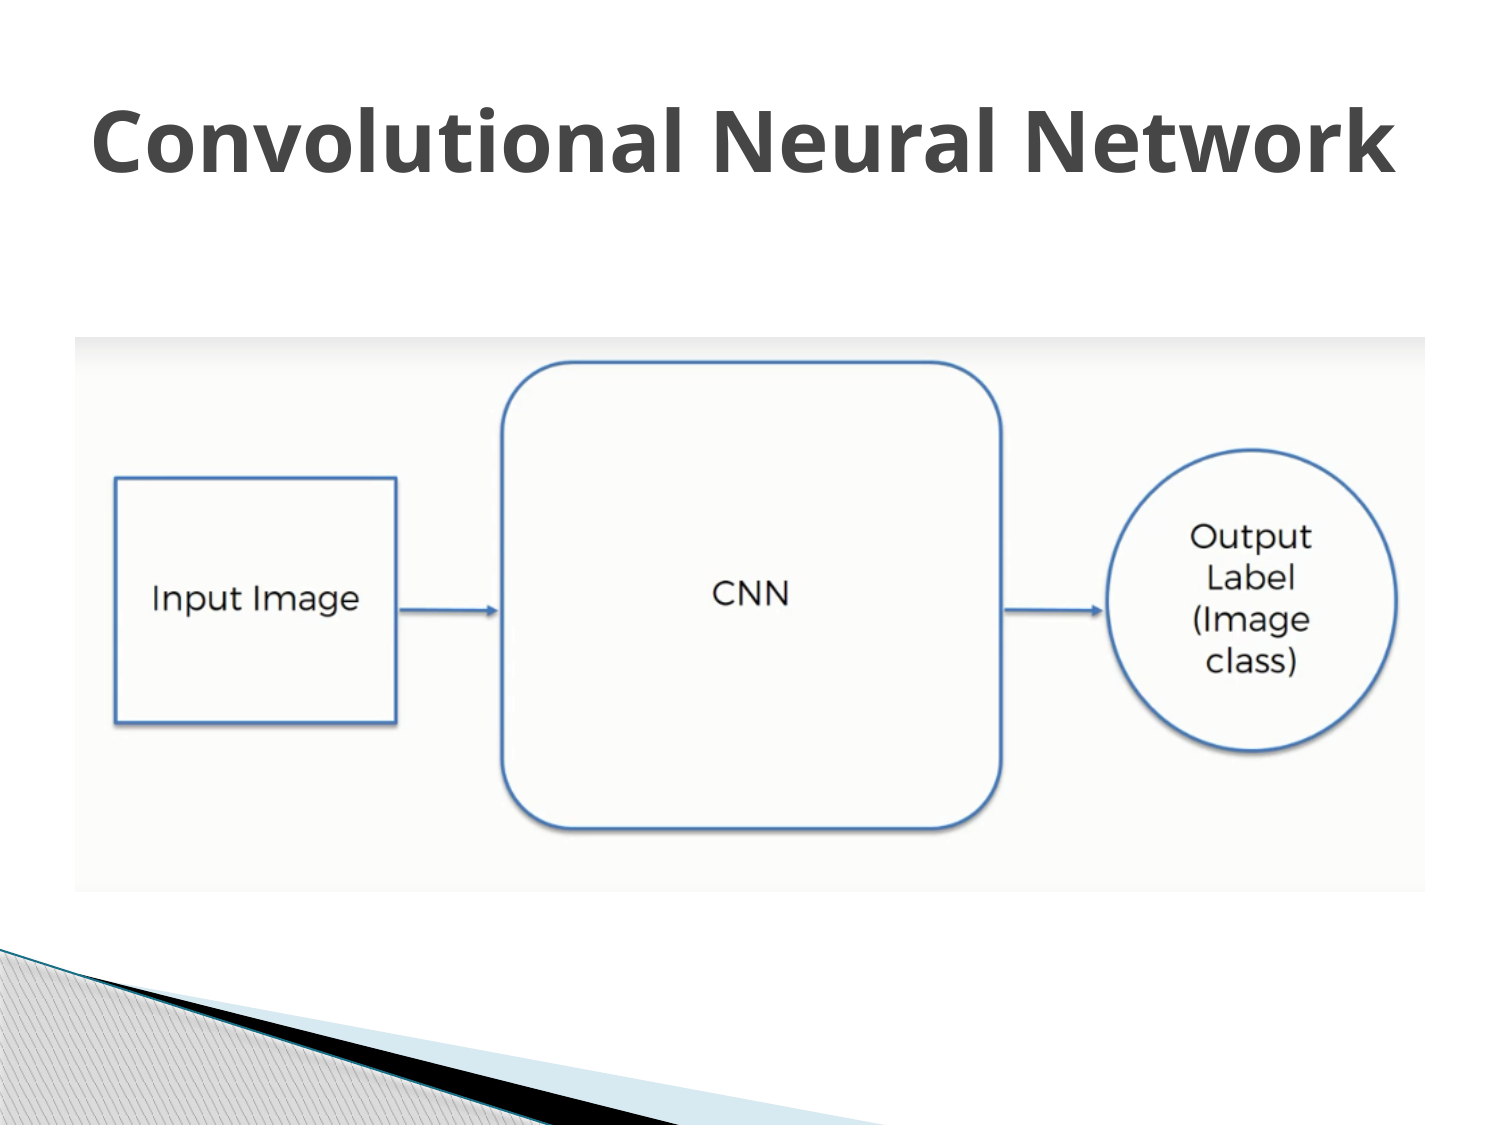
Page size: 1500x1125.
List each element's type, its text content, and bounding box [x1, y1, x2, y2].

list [74, 336, 1426, 892]
title Convolutional Neural Network [75, 45, 1425, 233]
